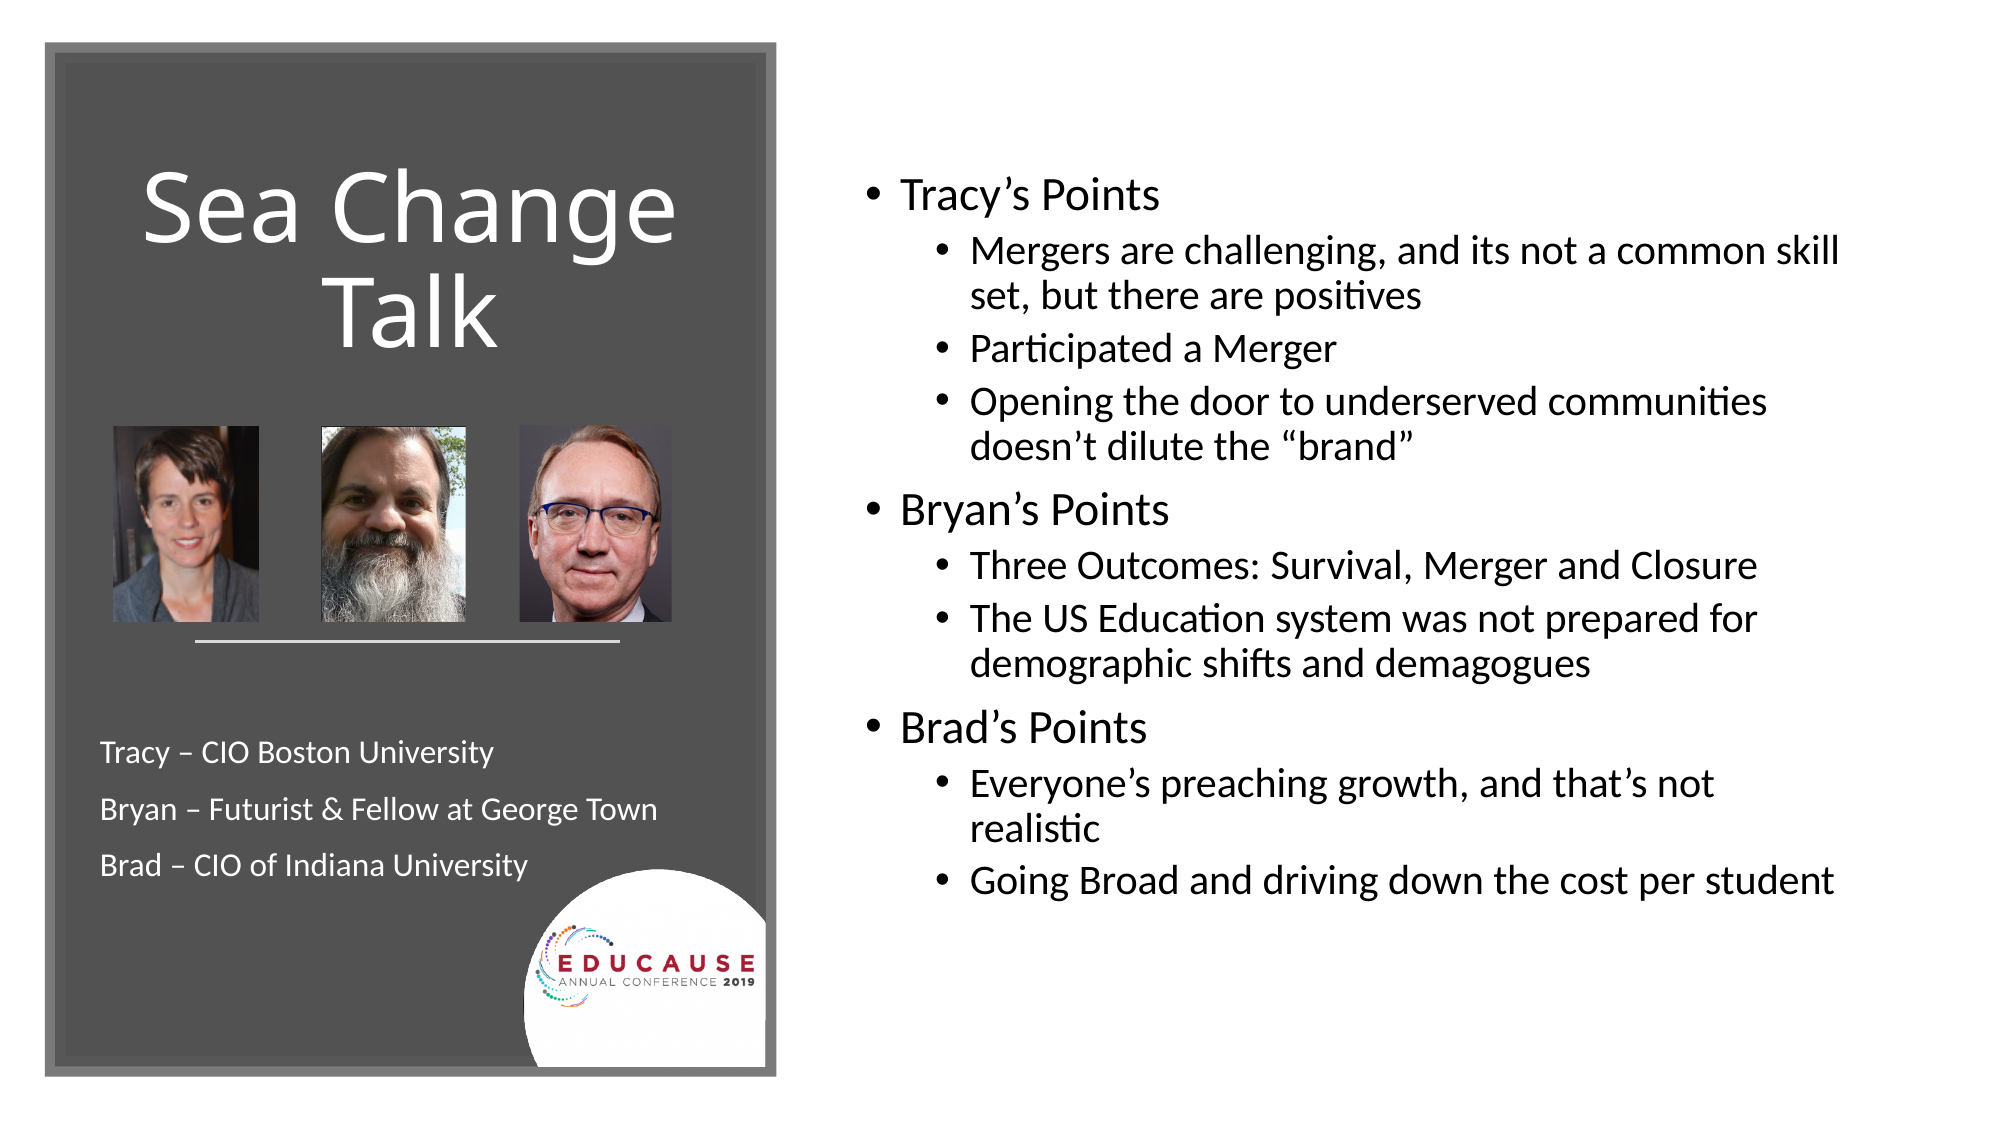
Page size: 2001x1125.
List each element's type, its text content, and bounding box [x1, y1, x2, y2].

list Tracy – CIO Boston University Bryan – Futurist & Fellow at George Town Brad – CIO of Indiana University [85, 727, 731, 923]
picture [523, 869, 766, 1067]
picture [321, 426, 466, 622]
title Sea Change Talk [110, 149, 711, 376]
picture [113, 426, 259, 622]
picture [519, 425, 672, 622]
list Tracy’s Points Mergers are challenging, and its not a common skill set, but there are positives Participated a Merger Opening the door to underserved communities doesn’t dilute the “brand” Bryan’s Points Three Outcomes: Survival, Merger and Closure The US Education system was not prepared for demographic shifts and demagogues Brad’s Points Everyone’s preaching growth, and that’s not realistic Going Broad and driving down the cost per student [850, 161, 1863, 962]
text_box [54, 52, 767, 1067]
